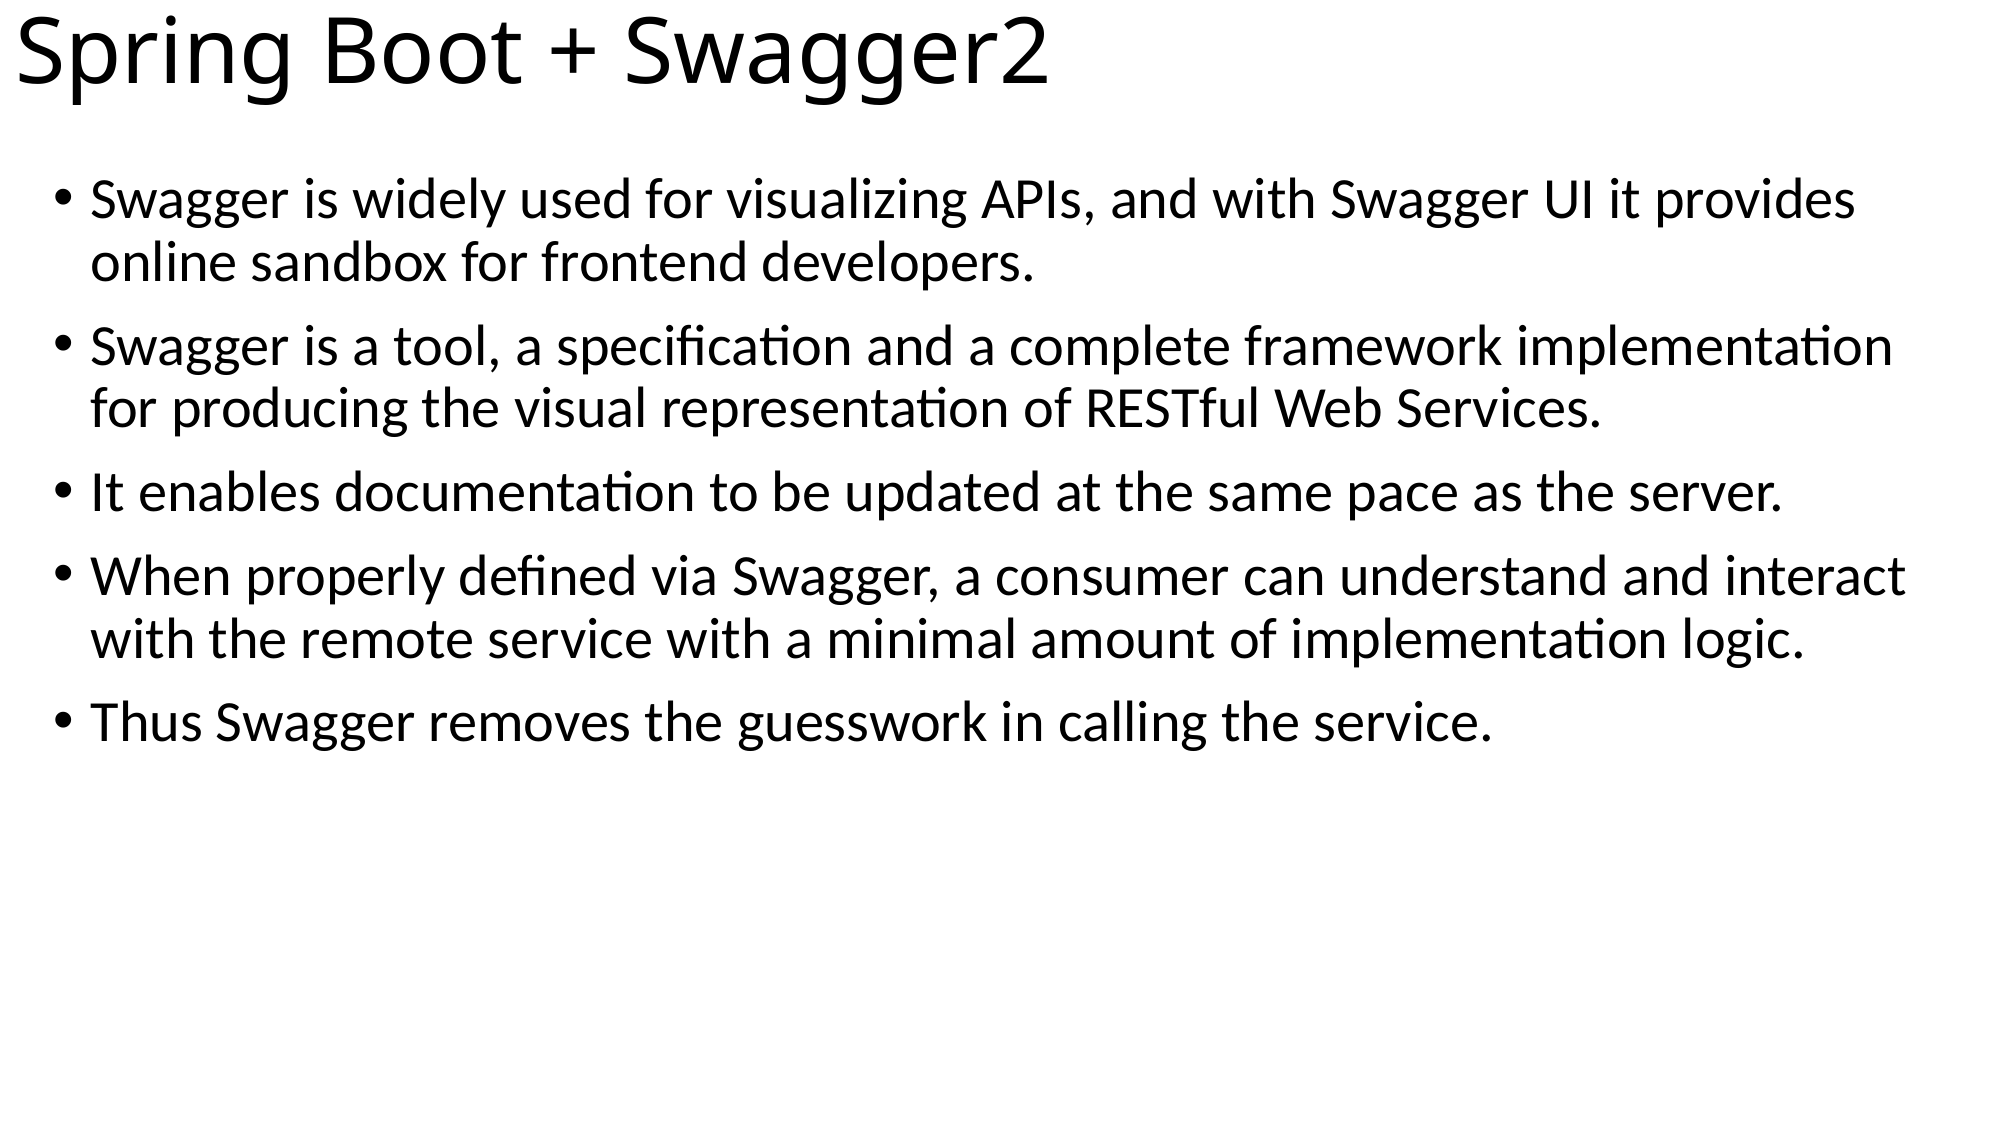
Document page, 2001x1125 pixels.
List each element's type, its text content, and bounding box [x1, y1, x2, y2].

title Spring Boot + Swagger2 [0, 0, 1725, 218]
list Swagger is widely used for visualizing APIs, and with Swagger UI it provides online sandbox for frontend developers. Swagger is a tool, a specification and a complete framework implementation for producing the visual representation of RESTful Web Services. It enables documentation to be updated at the same pace as the server. When properly defined via Swagger, a consumer can understand and interact with the remote service with a minimal amount of implementation logic. Thus Swagger removes the guesswork in calling the service. [38, 160, 1986, 875]
